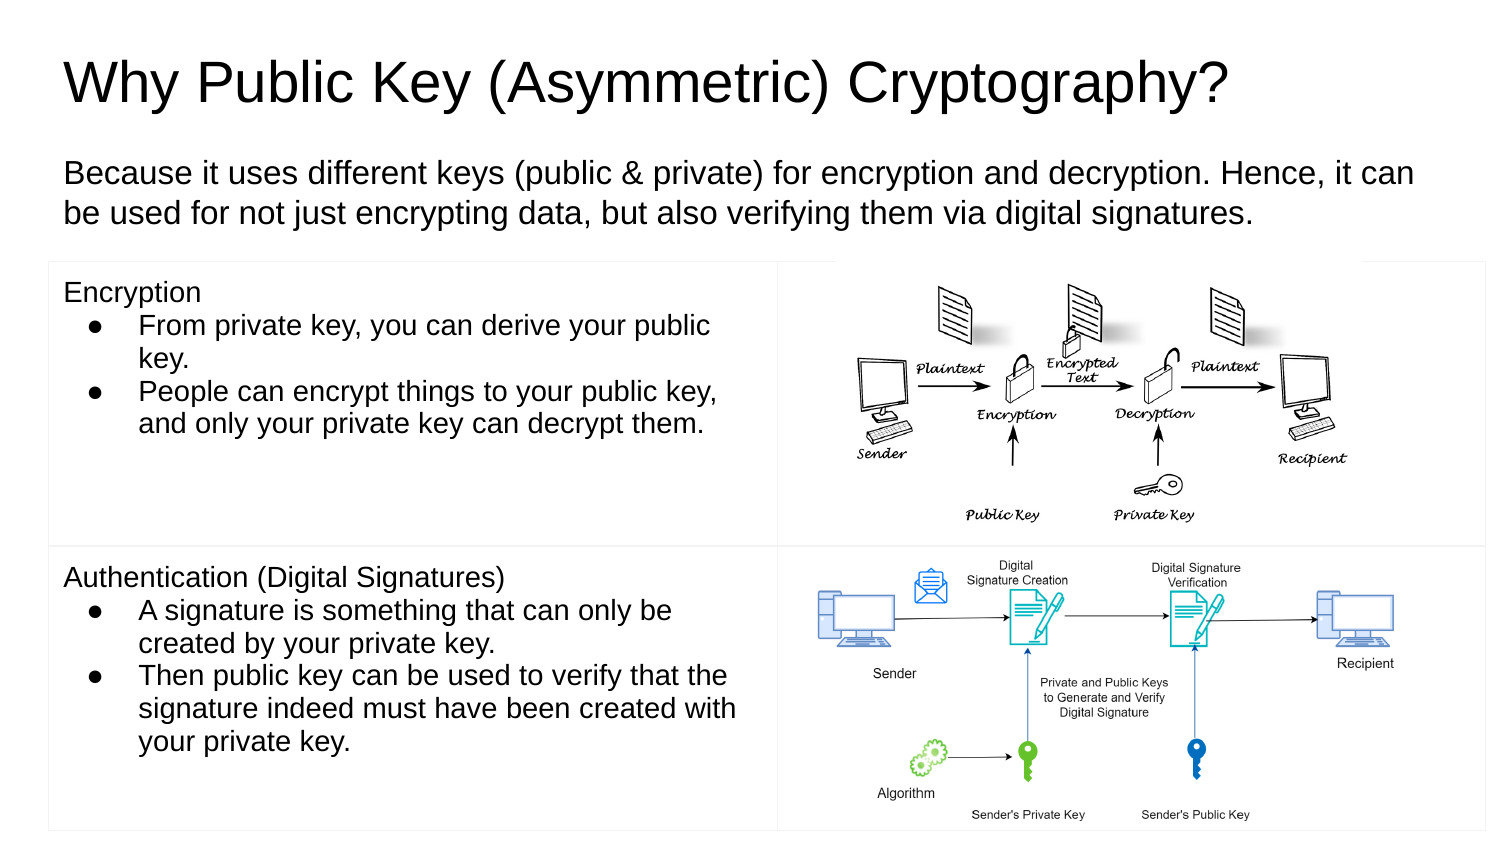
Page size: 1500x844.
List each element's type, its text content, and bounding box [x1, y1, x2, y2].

table_header [778, 262, 1485, 545]
table_cell [778, 547, 1485, 830]
picture [836, 261, 1362, 533]
table_cell Authentication (Digital Signatures) A signature is something that can only be created by your private key. Then public key can be used to verify that the signature indeed must have been created with your private key. [49, 547, 777, 830]
title Why Public Key (Asymmetric) Cryptography? [48, 29, 1447, 124]
picture [814, 551, 1398, 824]
table_header Encryption From private key, you can derive your public key. People can encrypt things to your public key, and only your private key can decrypt them. [49, 262, 777, 545]
text_box Because it uses different keys (public & private) for encryption and decryption. Hence, it can be used for not just encrypting data, but also verifying them via digital signatures. [48, 136, 1474, 249]
